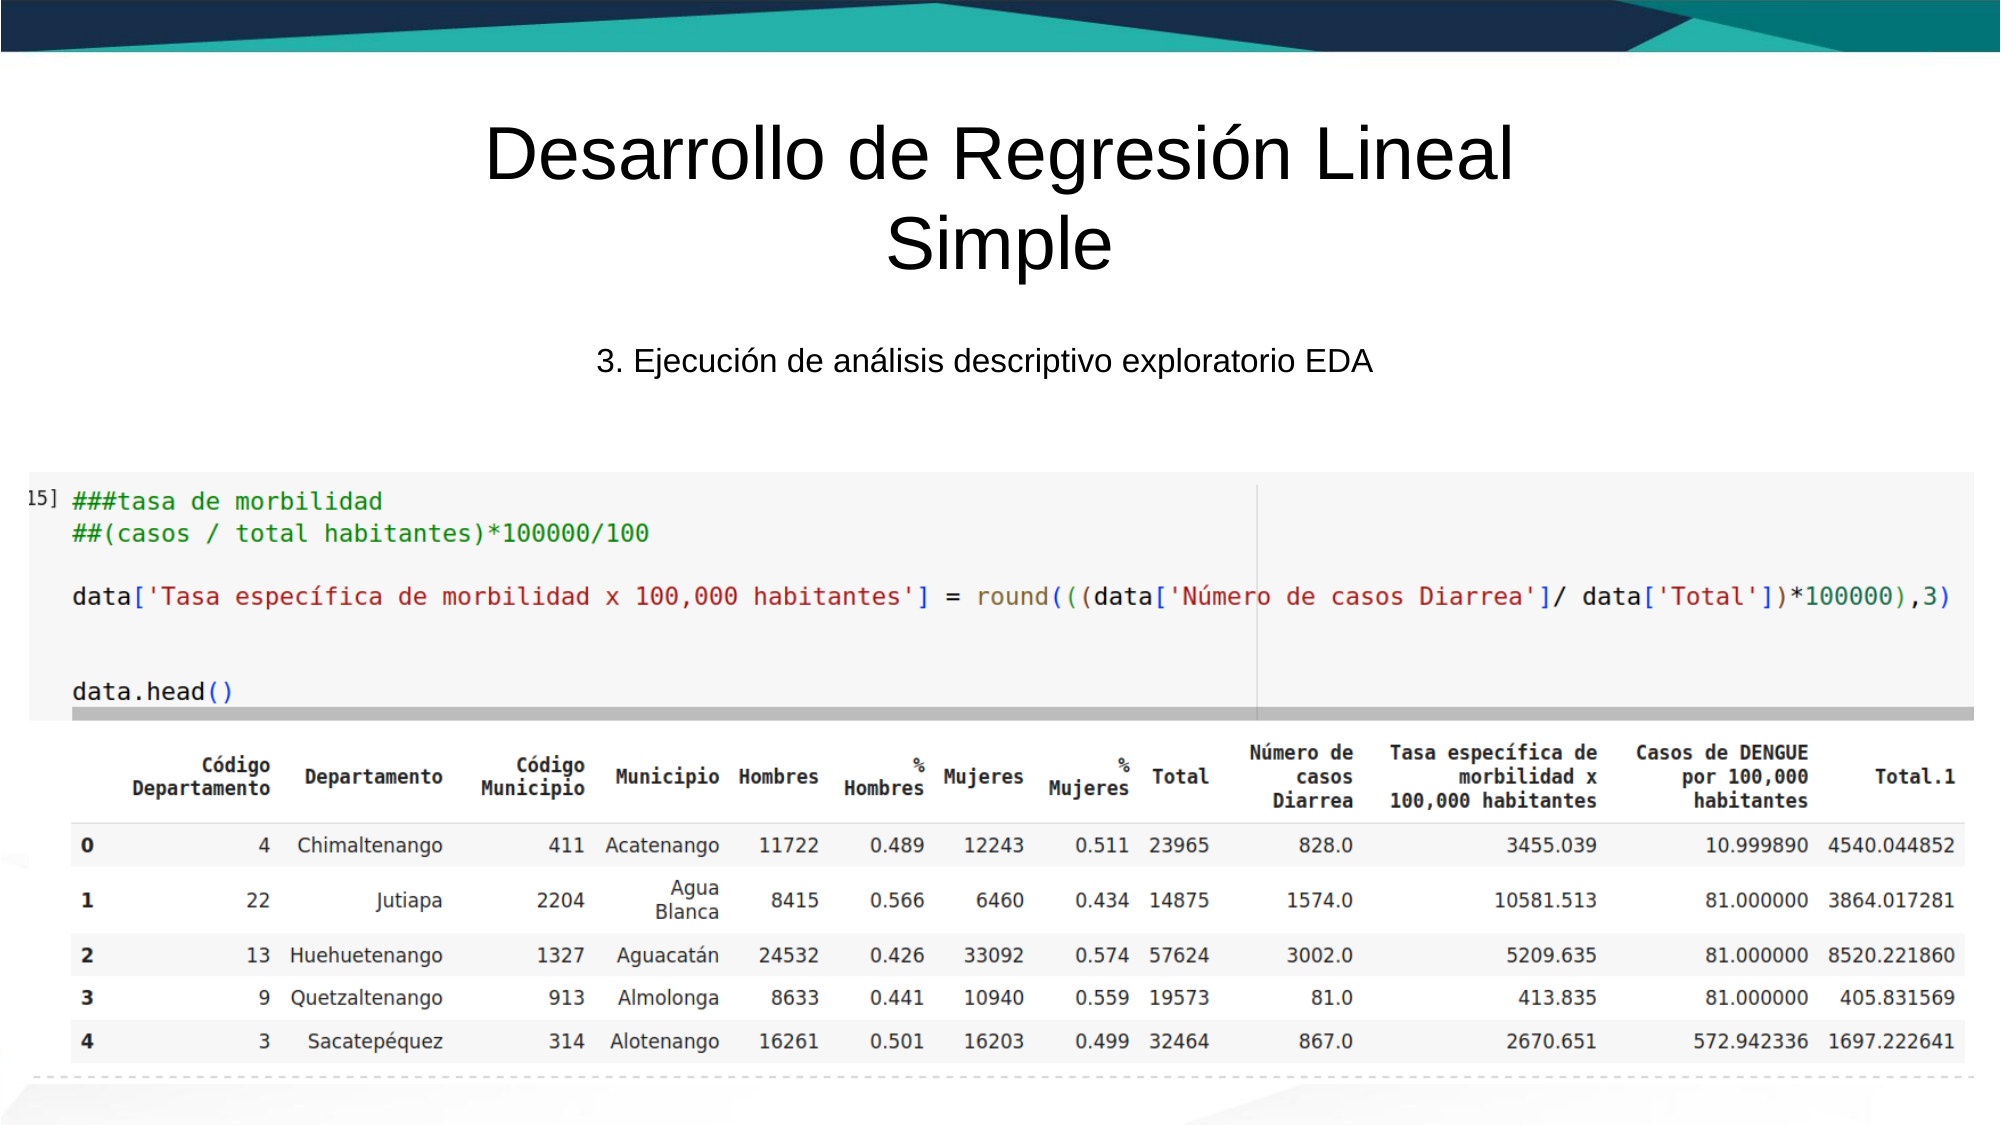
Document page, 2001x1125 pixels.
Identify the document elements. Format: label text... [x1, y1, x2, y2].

text_box [80, 266, 886, 471]
text_box 3. Ejecución de análisis descriptivo exploratorio EDA [354, 331, 1617, 384]
text_box Desarrollo de Regresión Lineal Simple [360, 96, 1640, 292]
picture [0, 0, 2000, 1125]
